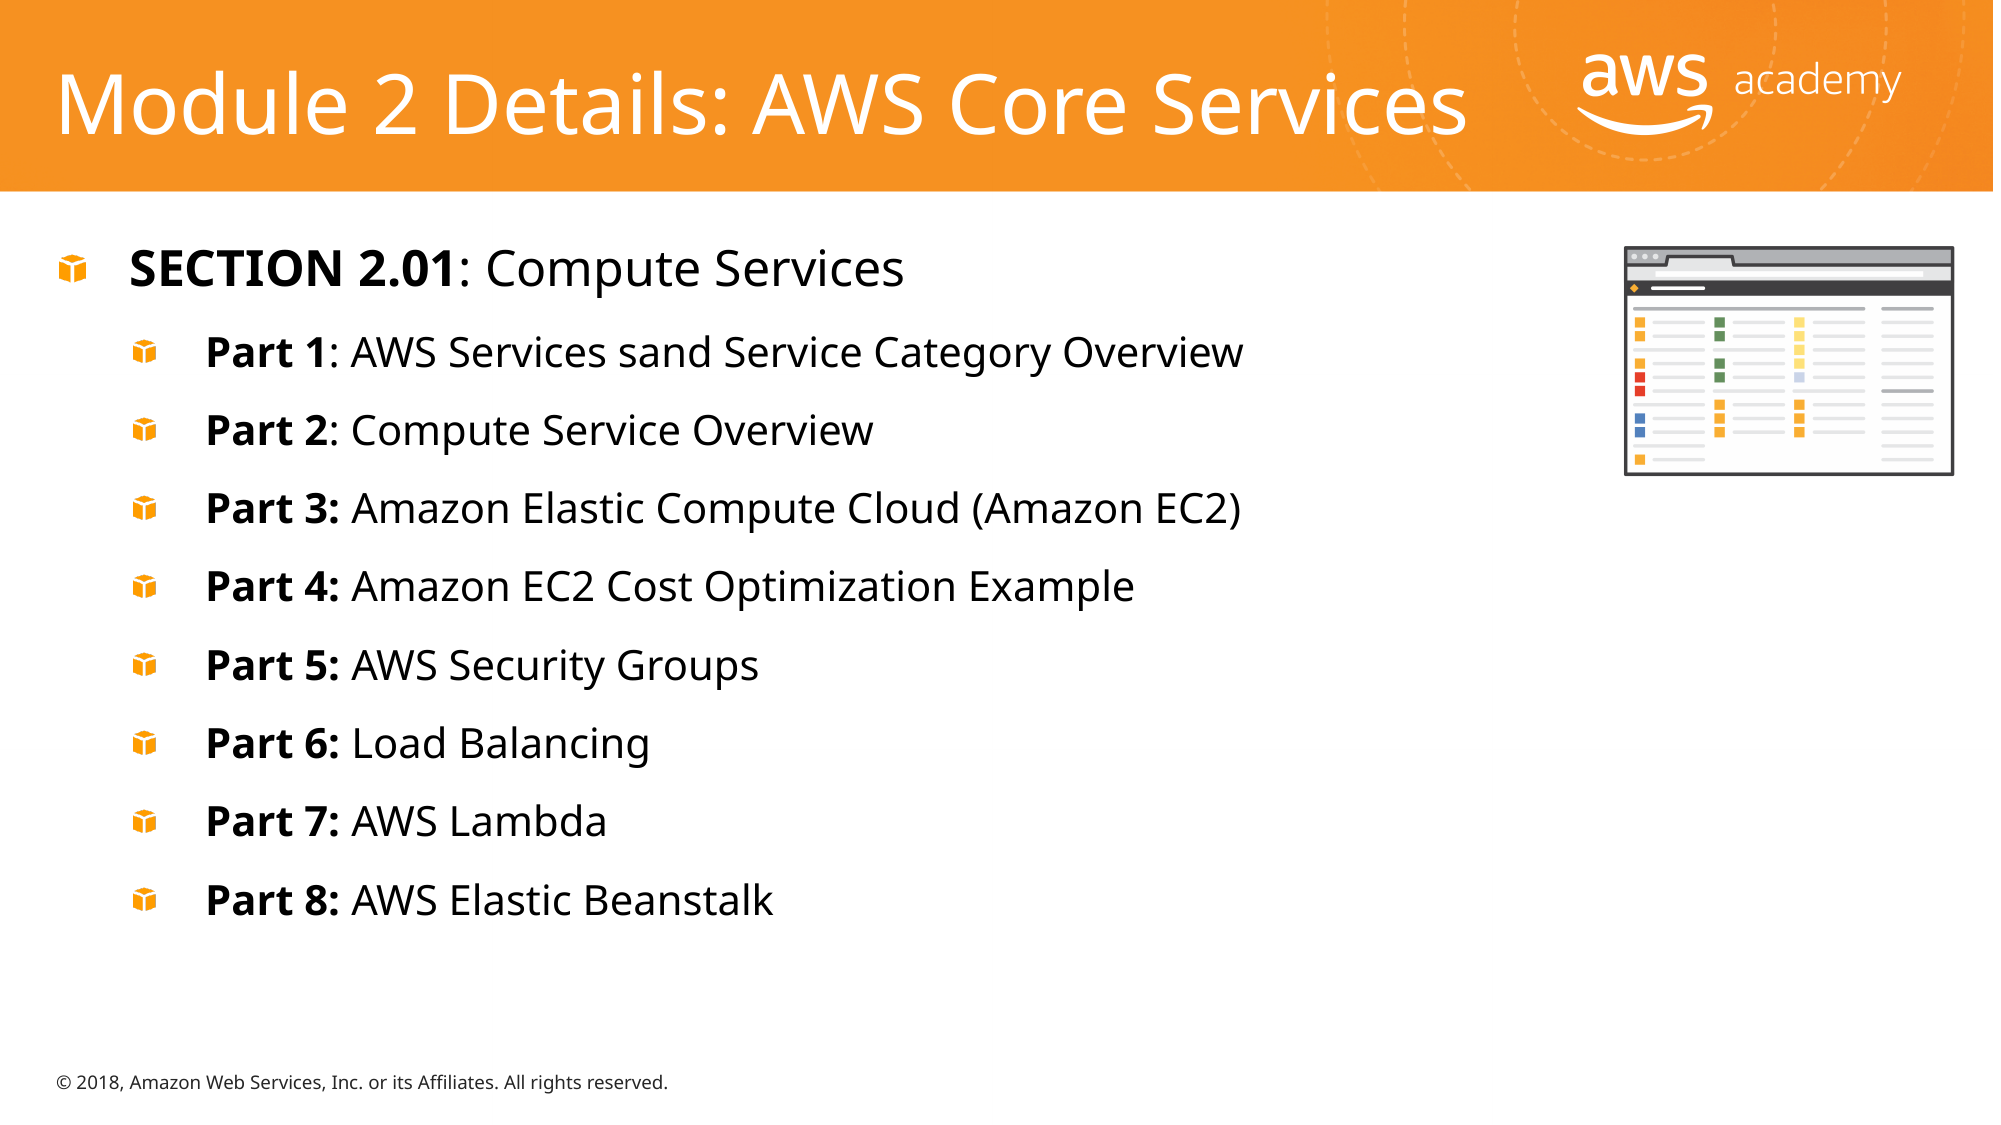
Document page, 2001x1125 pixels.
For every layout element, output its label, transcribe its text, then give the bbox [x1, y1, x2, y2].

list SECTION 2.01: Compute Services Part 1: AWS Services sand Service Category Overview Part 2: Compute Service Overview Part 3: Amazon Elastic Compute Cloud (Amazon EC2) Part 4: Amazon EC2 Cost Optimization Example Part 5: AWS Security Groups Part 6: Load Balancing Part 7: AWS Lambda Part 8: AWS Elastic Beanstalk [39, 236, 1765, 1092]
picture [0, 0, 1993, 1125]
title Module 2 Details: AWS Core Services [39, 43, 1500, 172]
